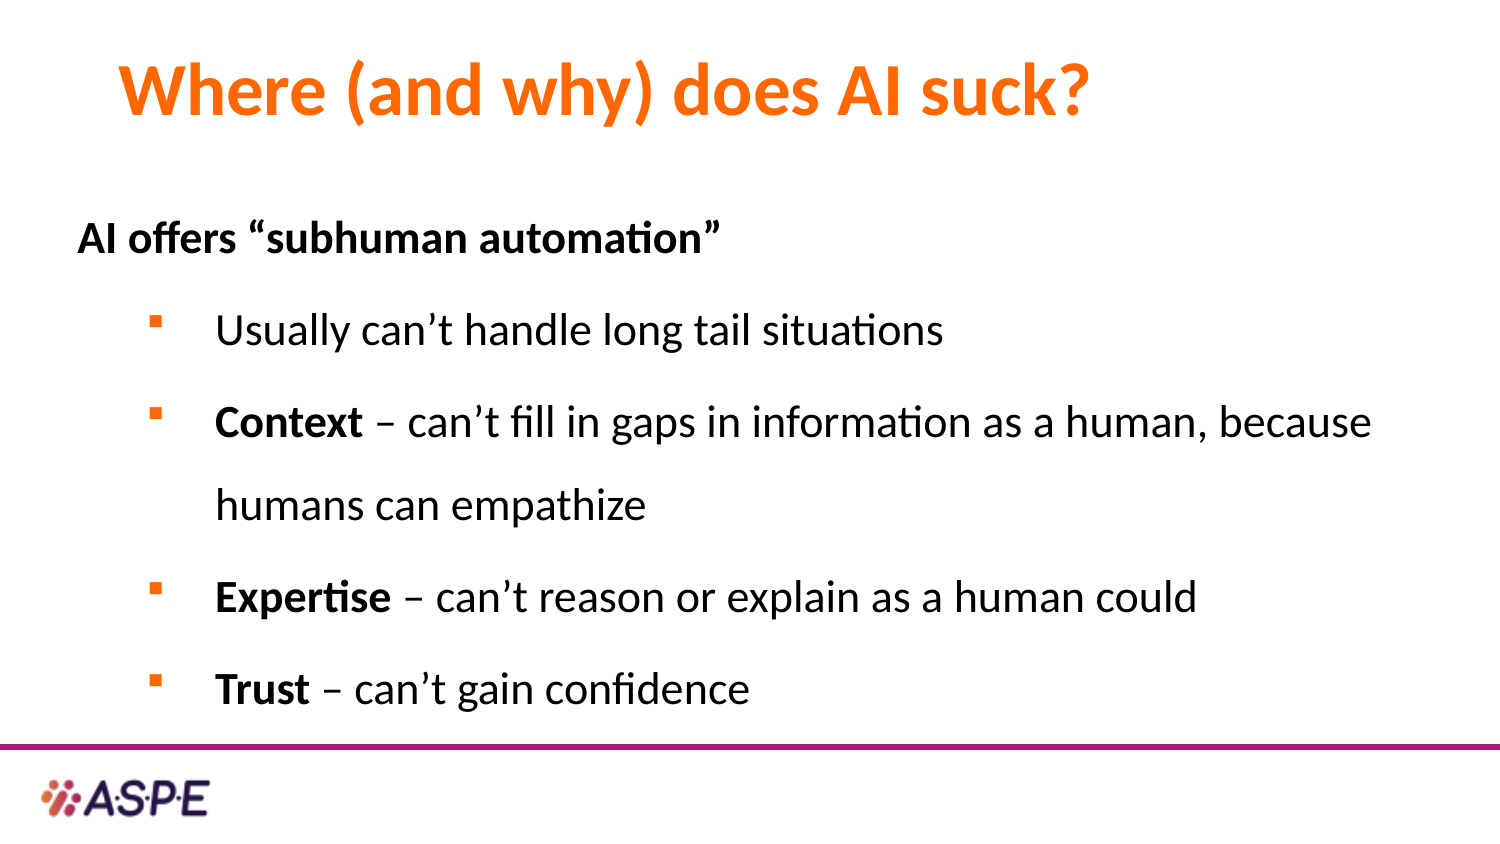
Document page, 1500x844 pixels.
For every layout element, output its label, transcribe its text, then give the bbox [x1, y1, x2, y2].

list AI offers “subhuman automation” Usually can’t handle long tail situations Context – can’t fill in gaps in information as a human, because humans can empathize Expertise – can’t reason or explain as a human could Trust – can’t gain confidence [62, 171, 1463, 722]
title Where (and why) does AI suck? [103, 34, 1397, 149]
picture [37, 776, 213, 822]
